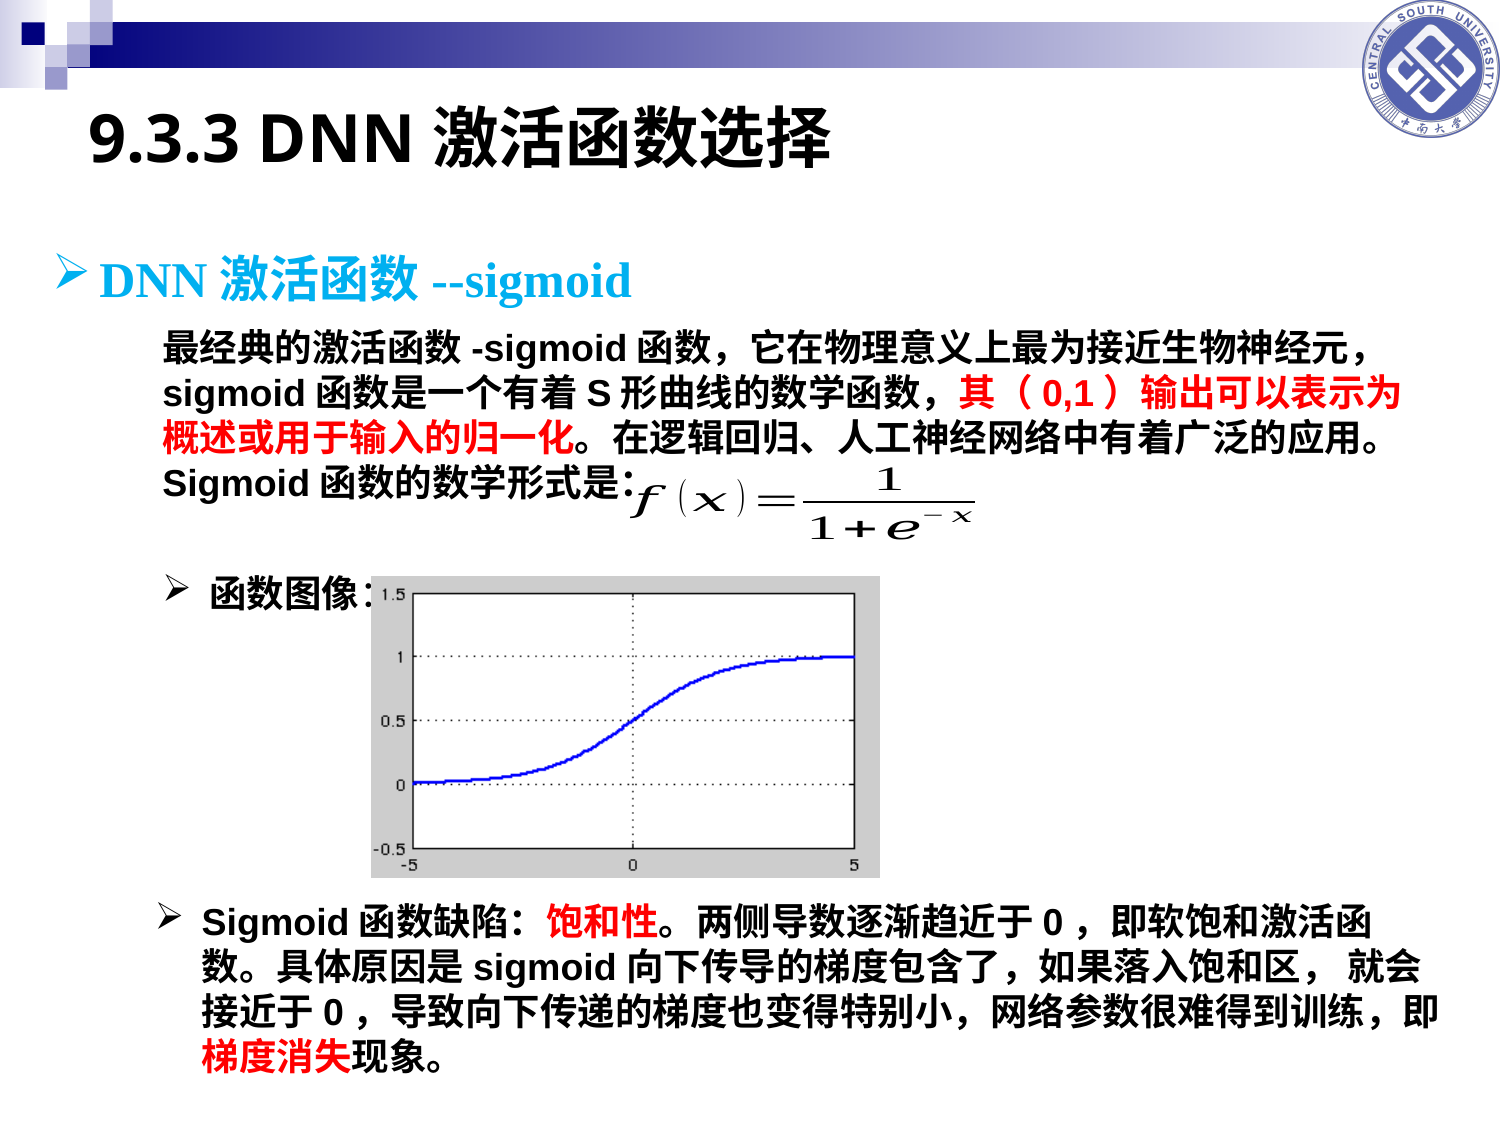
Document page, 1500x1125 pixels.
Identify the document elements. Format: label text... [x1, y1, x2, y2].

picture [371, 576, 880, 878]
text_box 函数图像： [147, 562, 1046, 623]
text_box 最经典的激活函数-sigmoid函数，它在物理意义上最为接近生物神经元，sigmoid函数是一个有着S形曲线的数学函数，其（0,1）输出可以表示为概述或用于输入的归一化。在逻辑回归、人工神经网络中有着广泛的应用。Sigmoid函数的数学形式是： [147, 316, 1424, 512]
title 9.3.3 DNN激活函数选择 [73, 86, 1424, 185]
picture [1362, 0, 1500, 138]
text_box DNN激活函数--sigmoid [37, 216, 1459, 315]
